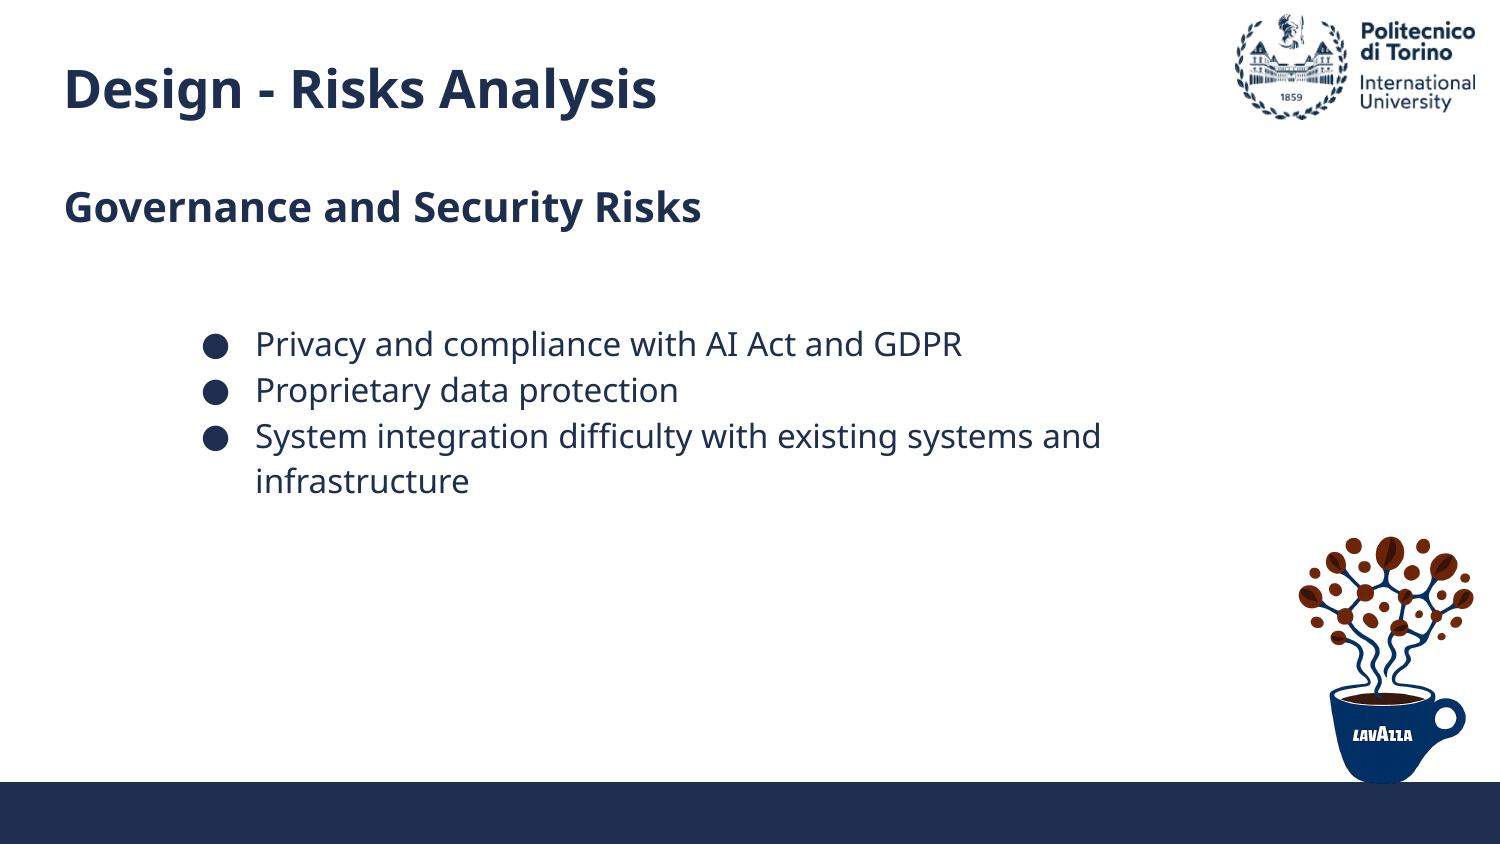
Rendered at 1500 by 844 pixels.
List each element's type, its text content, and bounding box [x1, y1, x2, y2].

text_box Governance and Security Risks [48, 158, 750, 235]
text_box [0, 782, 1500, 844]
picture [1235, 13, 1475, 120]
title Design - Risks Analysis [48, 40, 919, 135]
text_box Privacy and compliance with AI Act and GDPR Proprietary data protection System integration difficulty with existing systems and infrastructure [165, 302, 1324, 490]
picture [1295, 531, 1478, 784]
